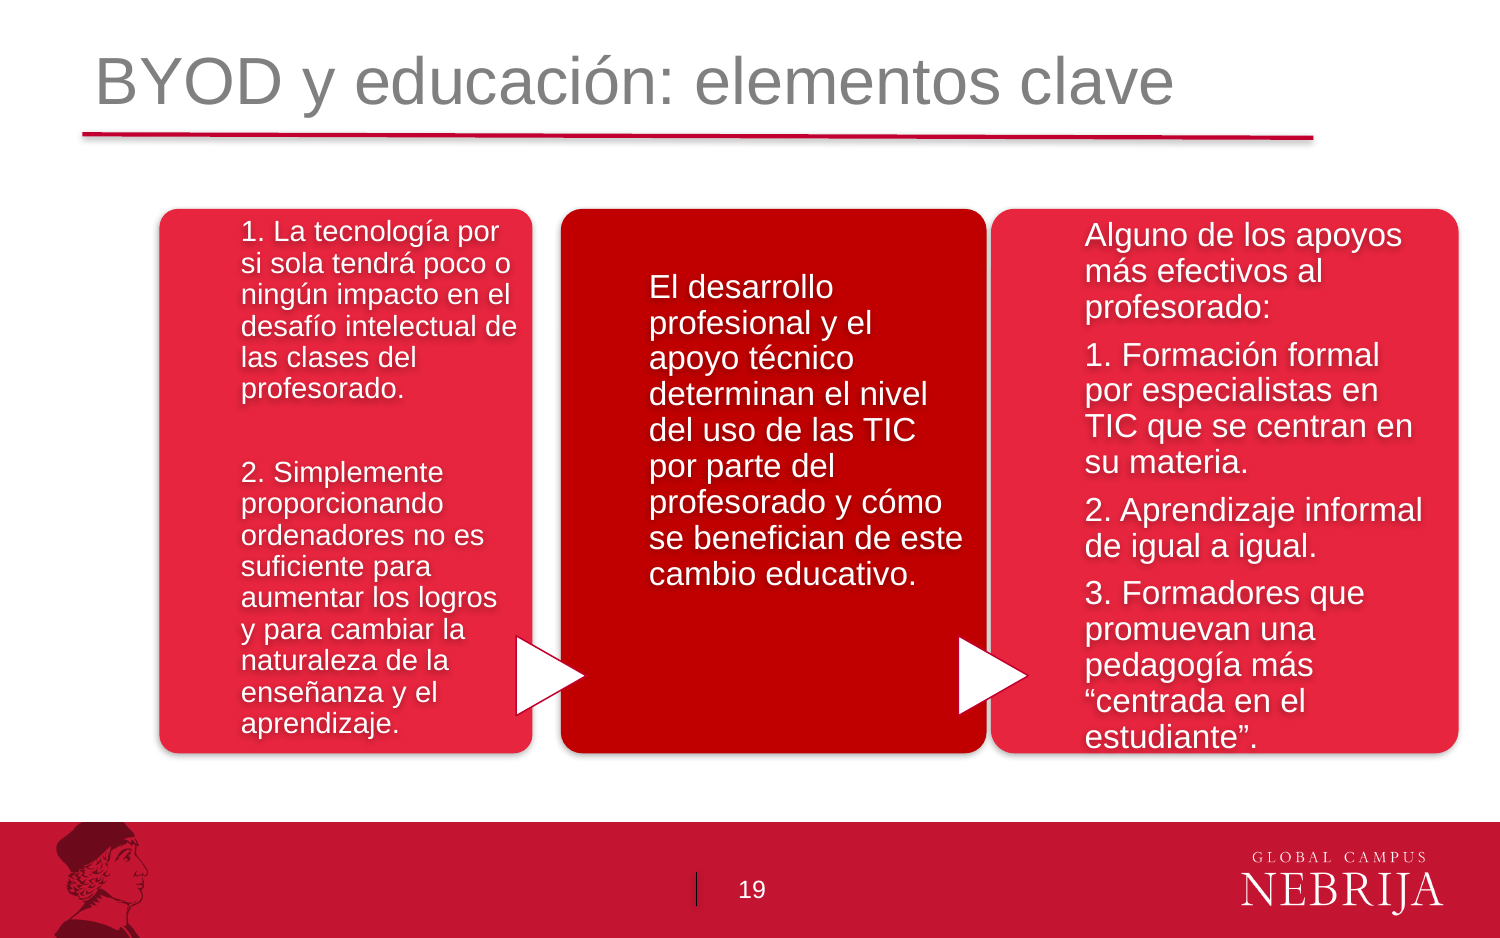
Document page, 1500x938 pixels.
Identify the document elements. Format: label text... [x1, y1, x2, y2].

title BYOD y educación: elementos clave [79, 16, 1413, 140]
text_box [159, 208, 1459, 754]
picture [0, 822, 1500, 938]
